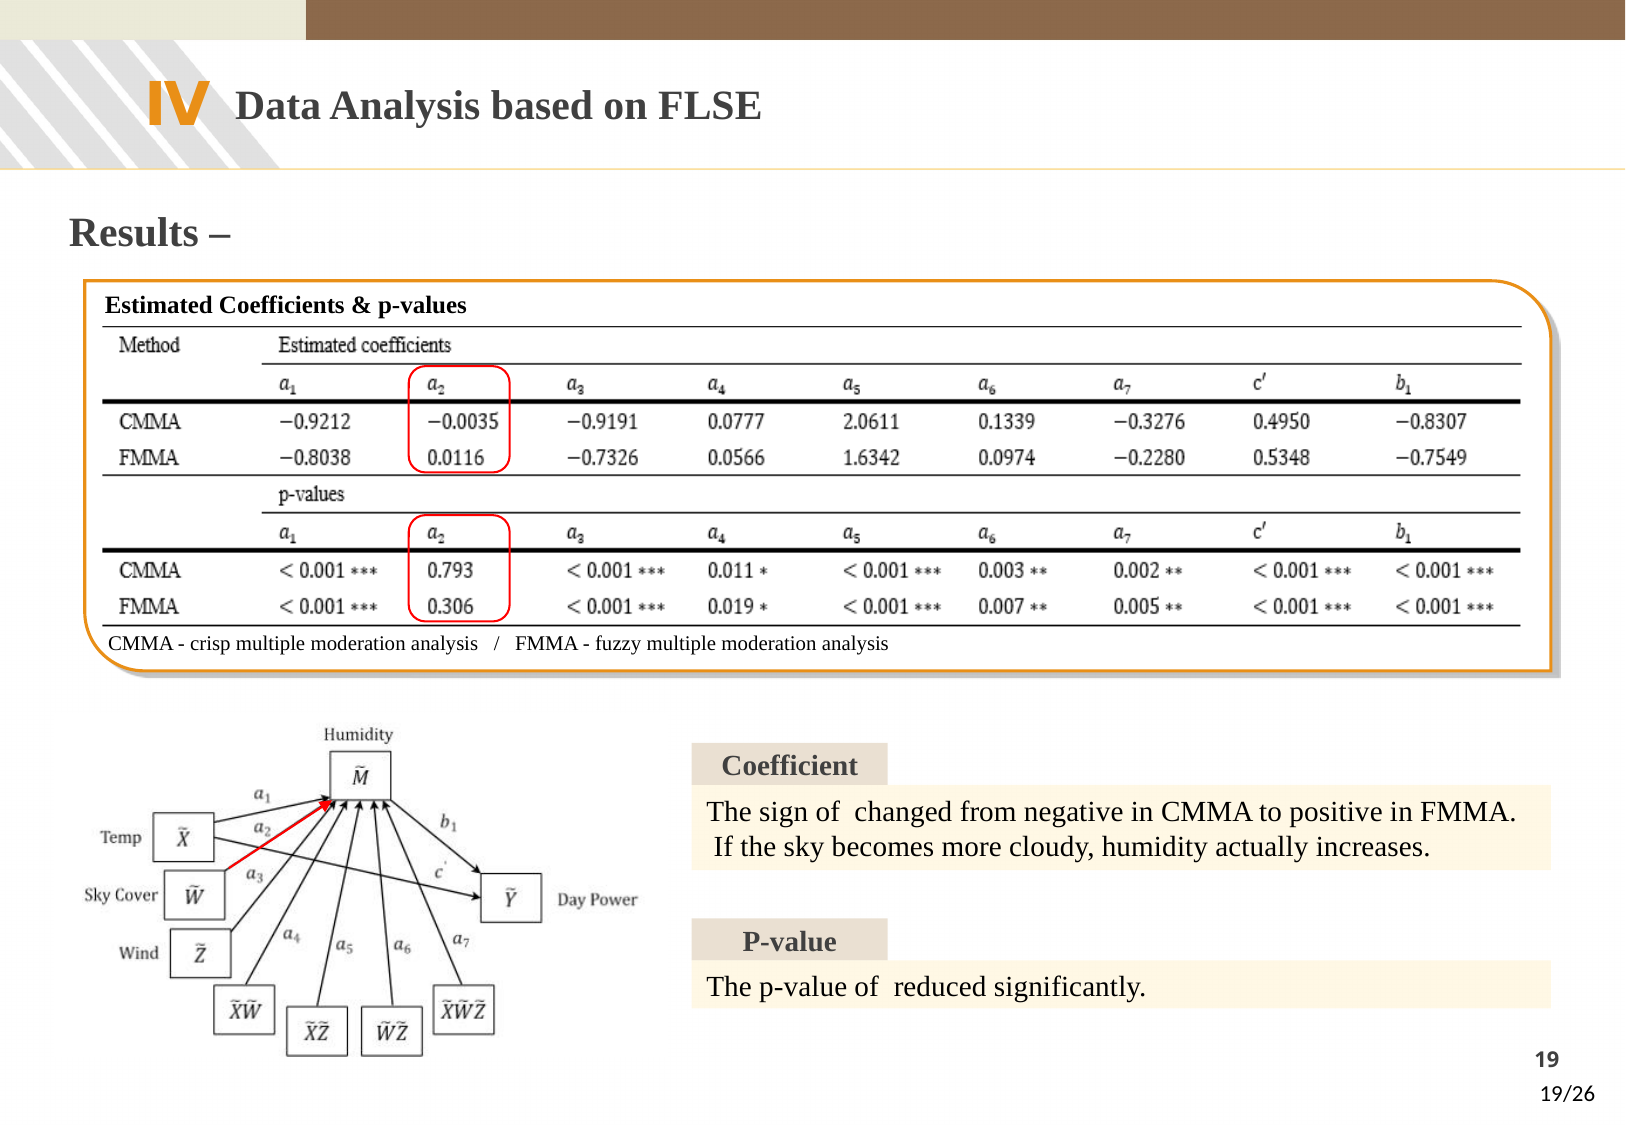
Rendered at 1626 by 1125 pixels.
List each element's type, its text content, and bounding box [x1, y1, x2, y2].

text_box Data Analysis based on FLSE [220, 70, 1258, 135]
text_box Ⅳ [129, 57, 196, 145]
text_box CMMA - crisp multiple moderation analysis / FMMA - fuzzy multiple moderation analysis [93, 636, 1353, 662]
text_box [83, 279, 1552, 672]
picture [0, 0, 1626, 1125]
text_box Estimated Coefficients & p-values [89, 280, 541, 326]
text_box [228, 800, 332, 869]
text_box P-value [691, 917, 889, 960]
slide_number 19 [1519, 1038, 1625, 1099]
text_box 19/26 [1524, 1071, 1613, 1114]
text_box Coefficient [691, 742, 889, 784]
